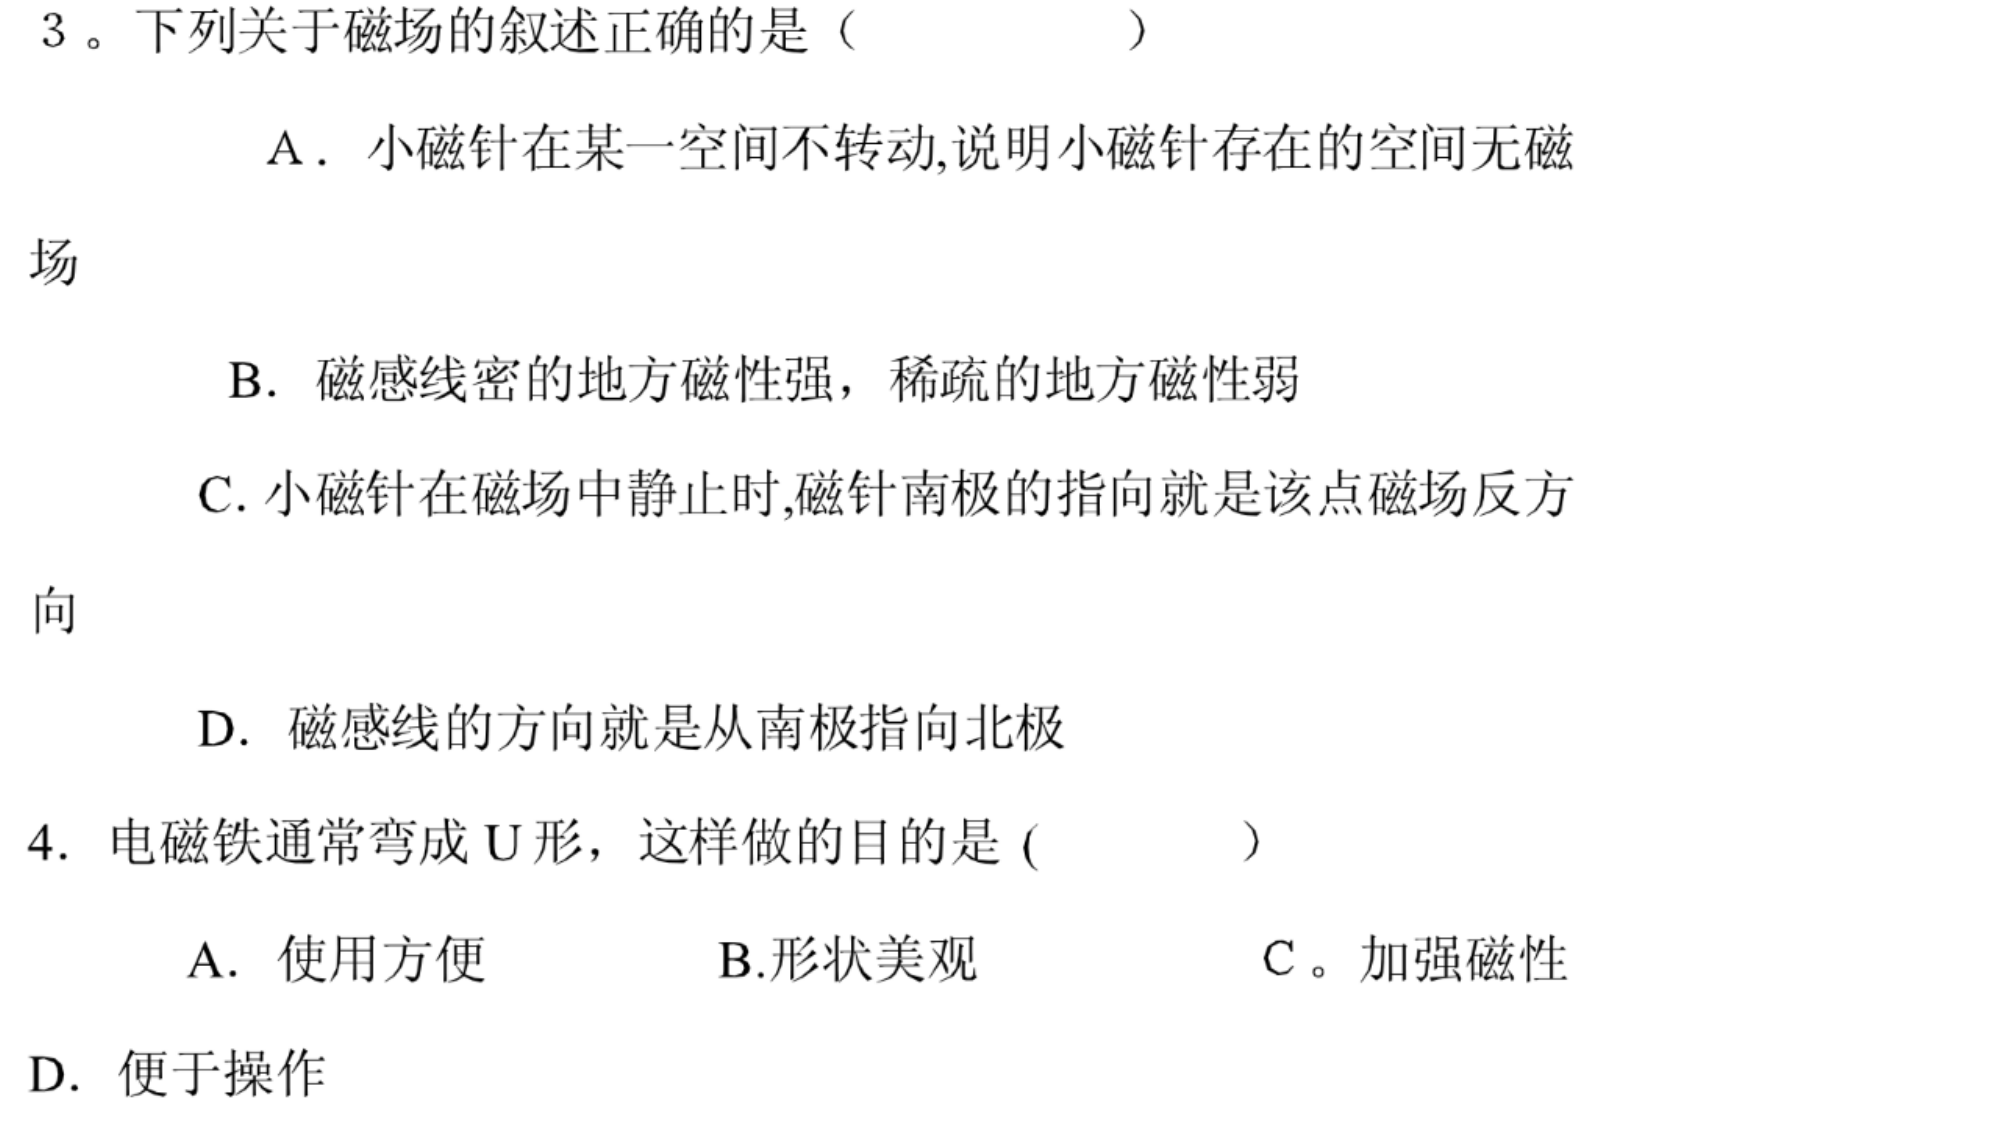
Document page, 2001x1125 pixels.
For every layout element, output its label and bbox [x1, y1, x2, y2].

picture [0, 0, 1575, 1099]
